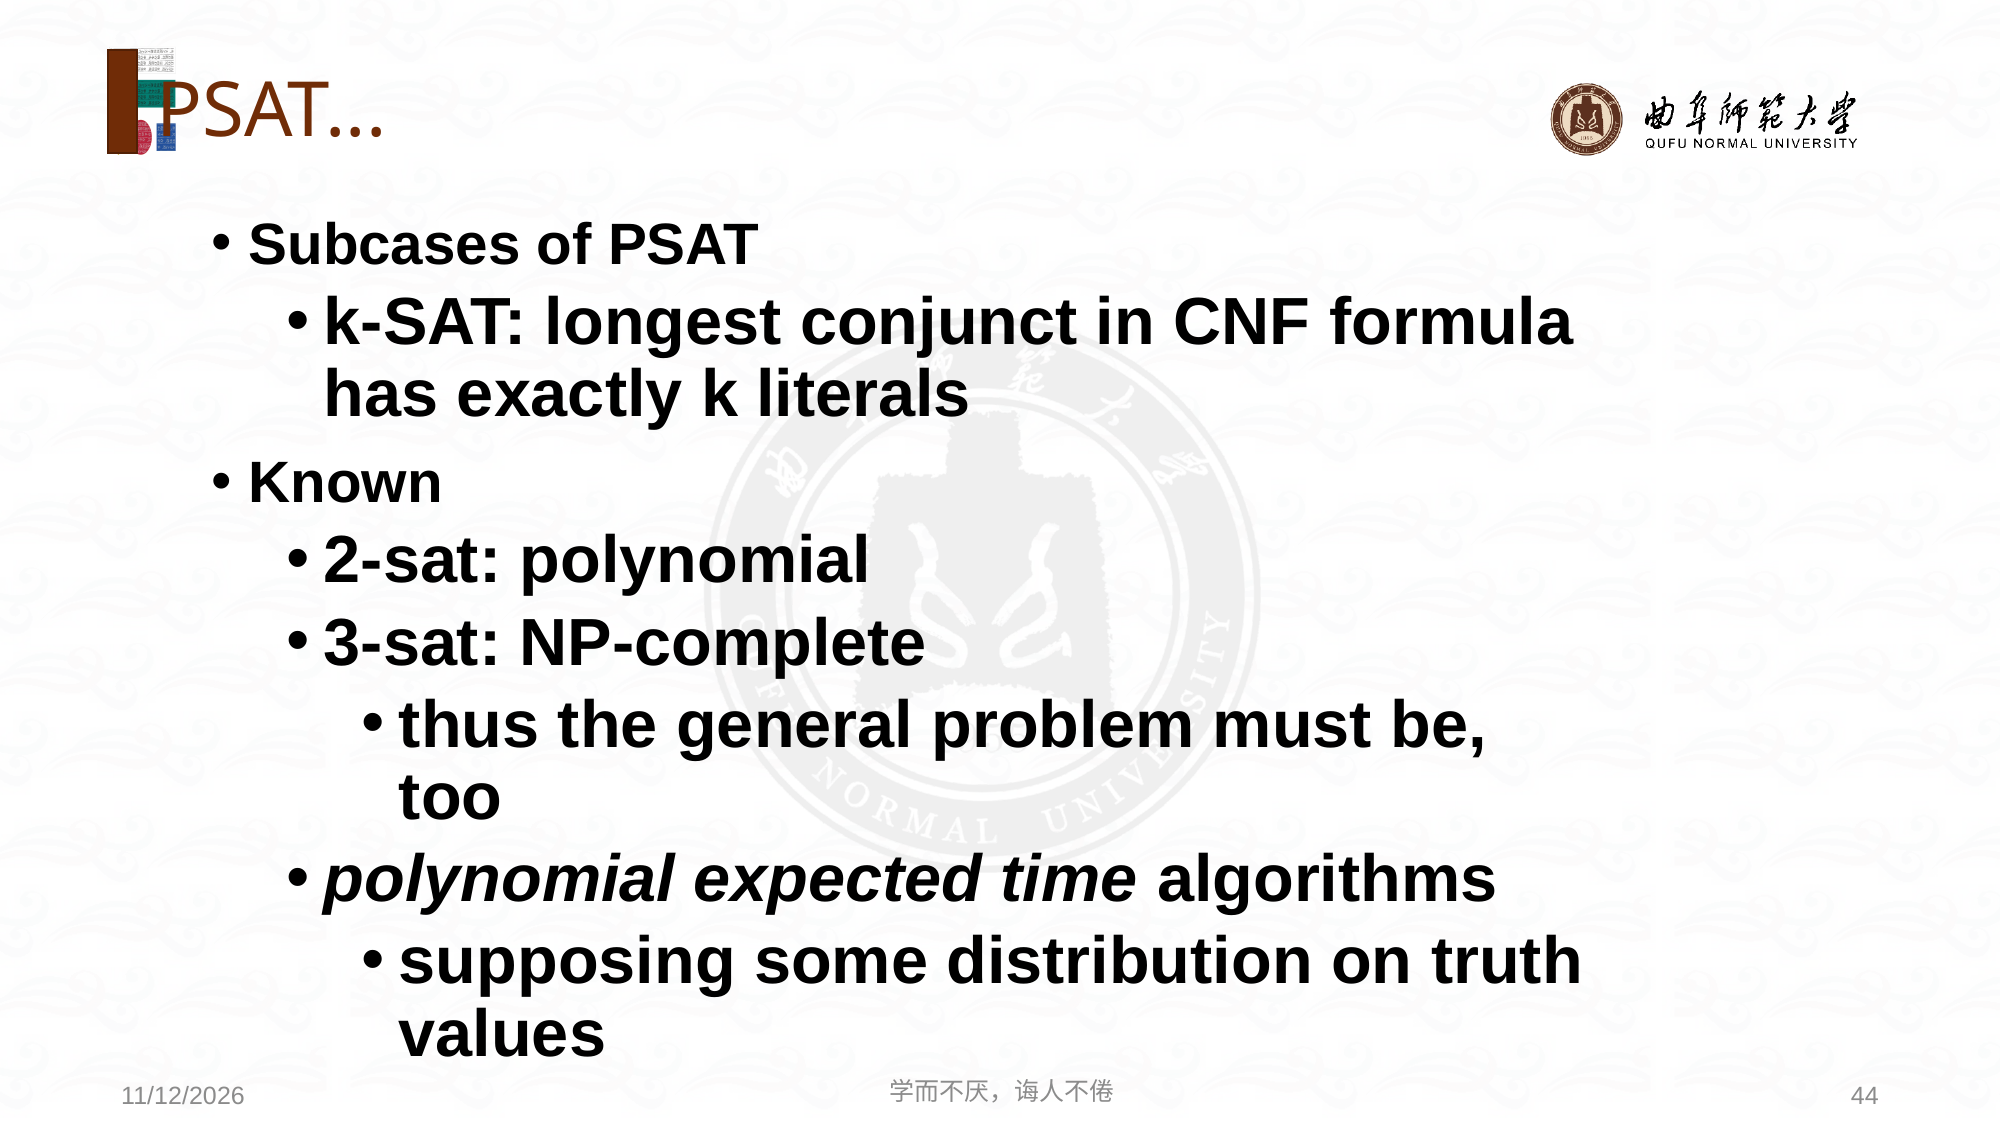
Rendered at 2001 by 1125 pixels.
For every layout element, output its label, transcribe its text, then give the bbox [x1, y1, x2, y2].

picture [1543, 75, 1894, 158]
slide_number 44 [1443, 1065, 1894, 1125]
title PSAT... [141, 62, 878, 161]
footer 学而不厌，诲人不倦 [664, 1063, 1340, 1124]
picture [108, 46, 176, 161]
text_box Subcases of PSAT k-SAT: longest conjunct in CNF formula has exactly k literals Known 2-sat: polynomial 3-sat: NP-complete thus the general problem must be, too polynomial expected time algorithms supposing some distribution on truth values [196, 206, 1610, 1019]
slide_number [106, 1065, 557, 1125]
